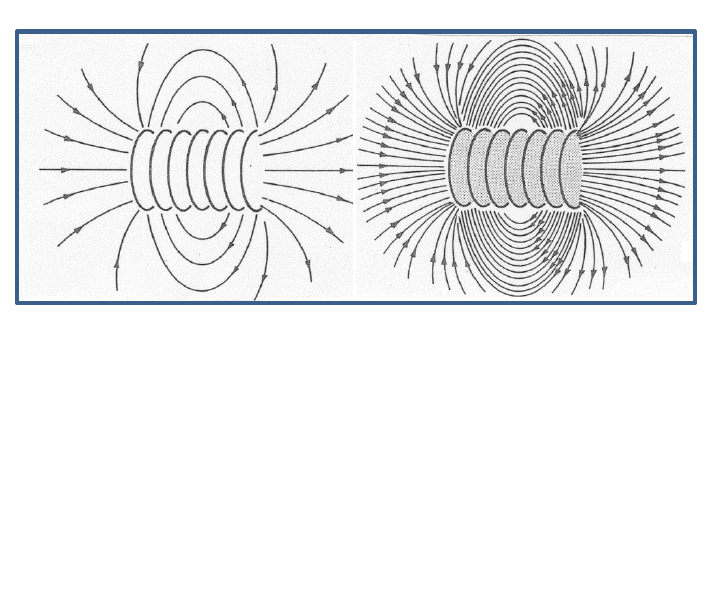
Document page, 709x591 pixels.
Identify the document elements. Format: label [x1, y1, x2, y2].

picture [18, 29, 694, 302]
text_box [355, 29, 697, 36]
